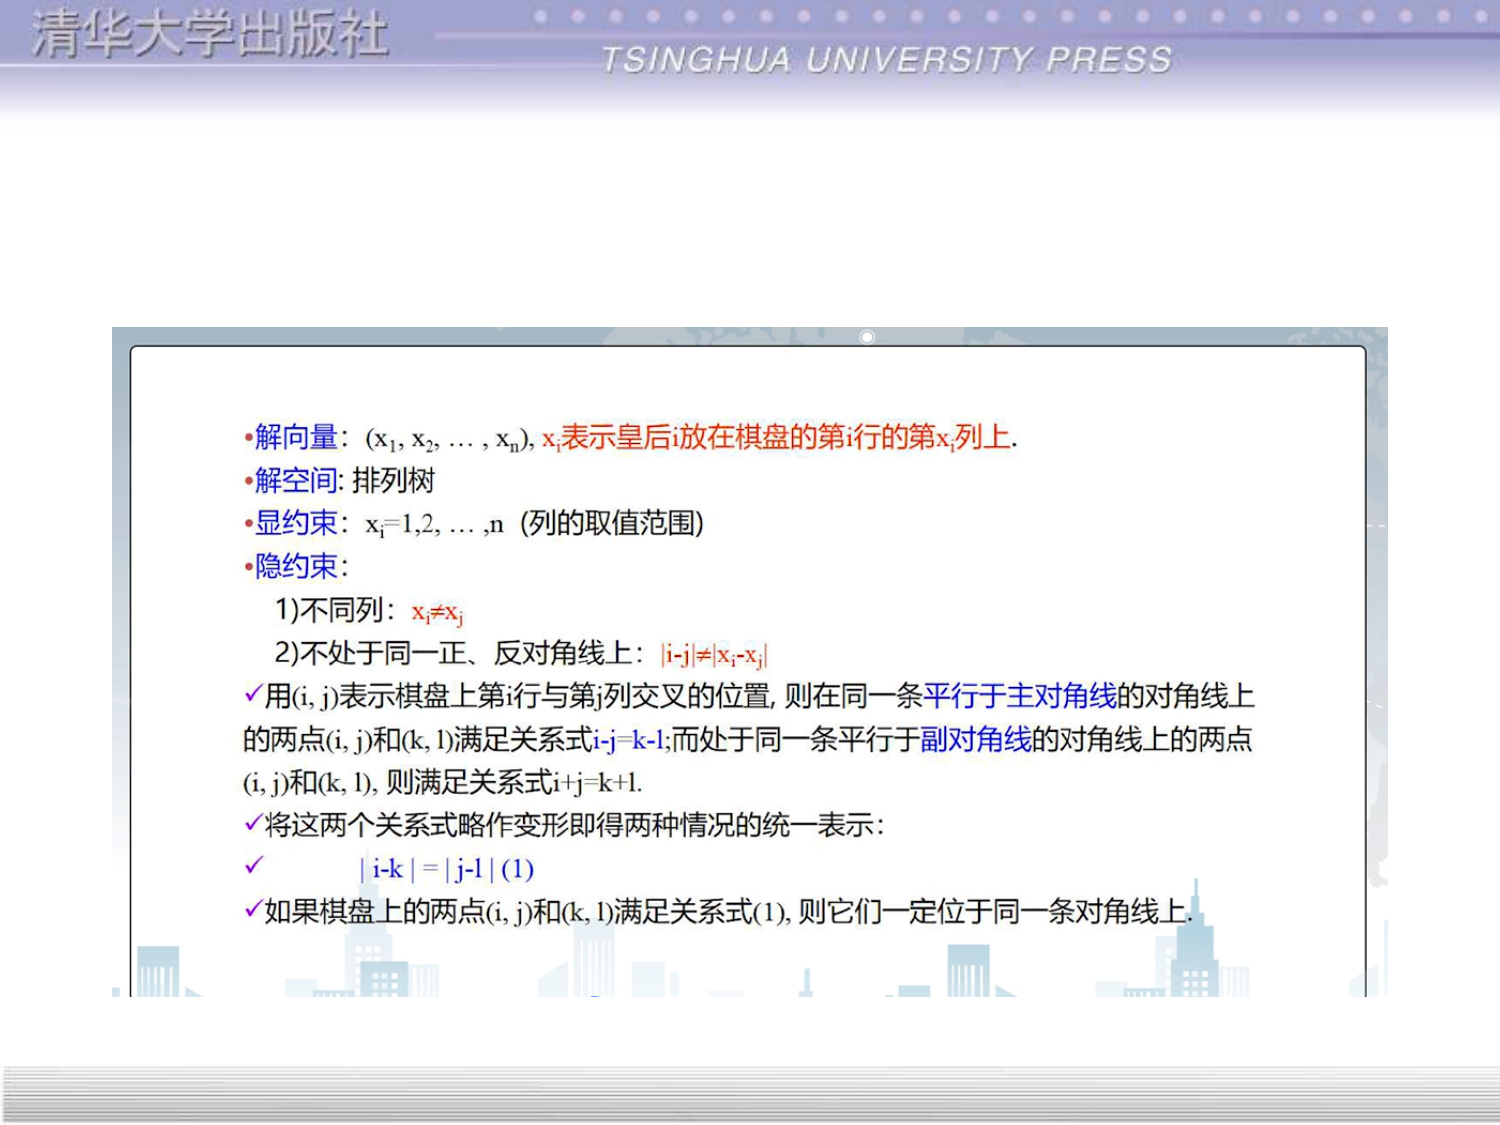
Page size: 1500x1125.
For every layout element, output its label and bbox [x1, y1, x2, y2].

picture [0, 0, 1500, 1125]
list [112, 327, 1388, 998]
